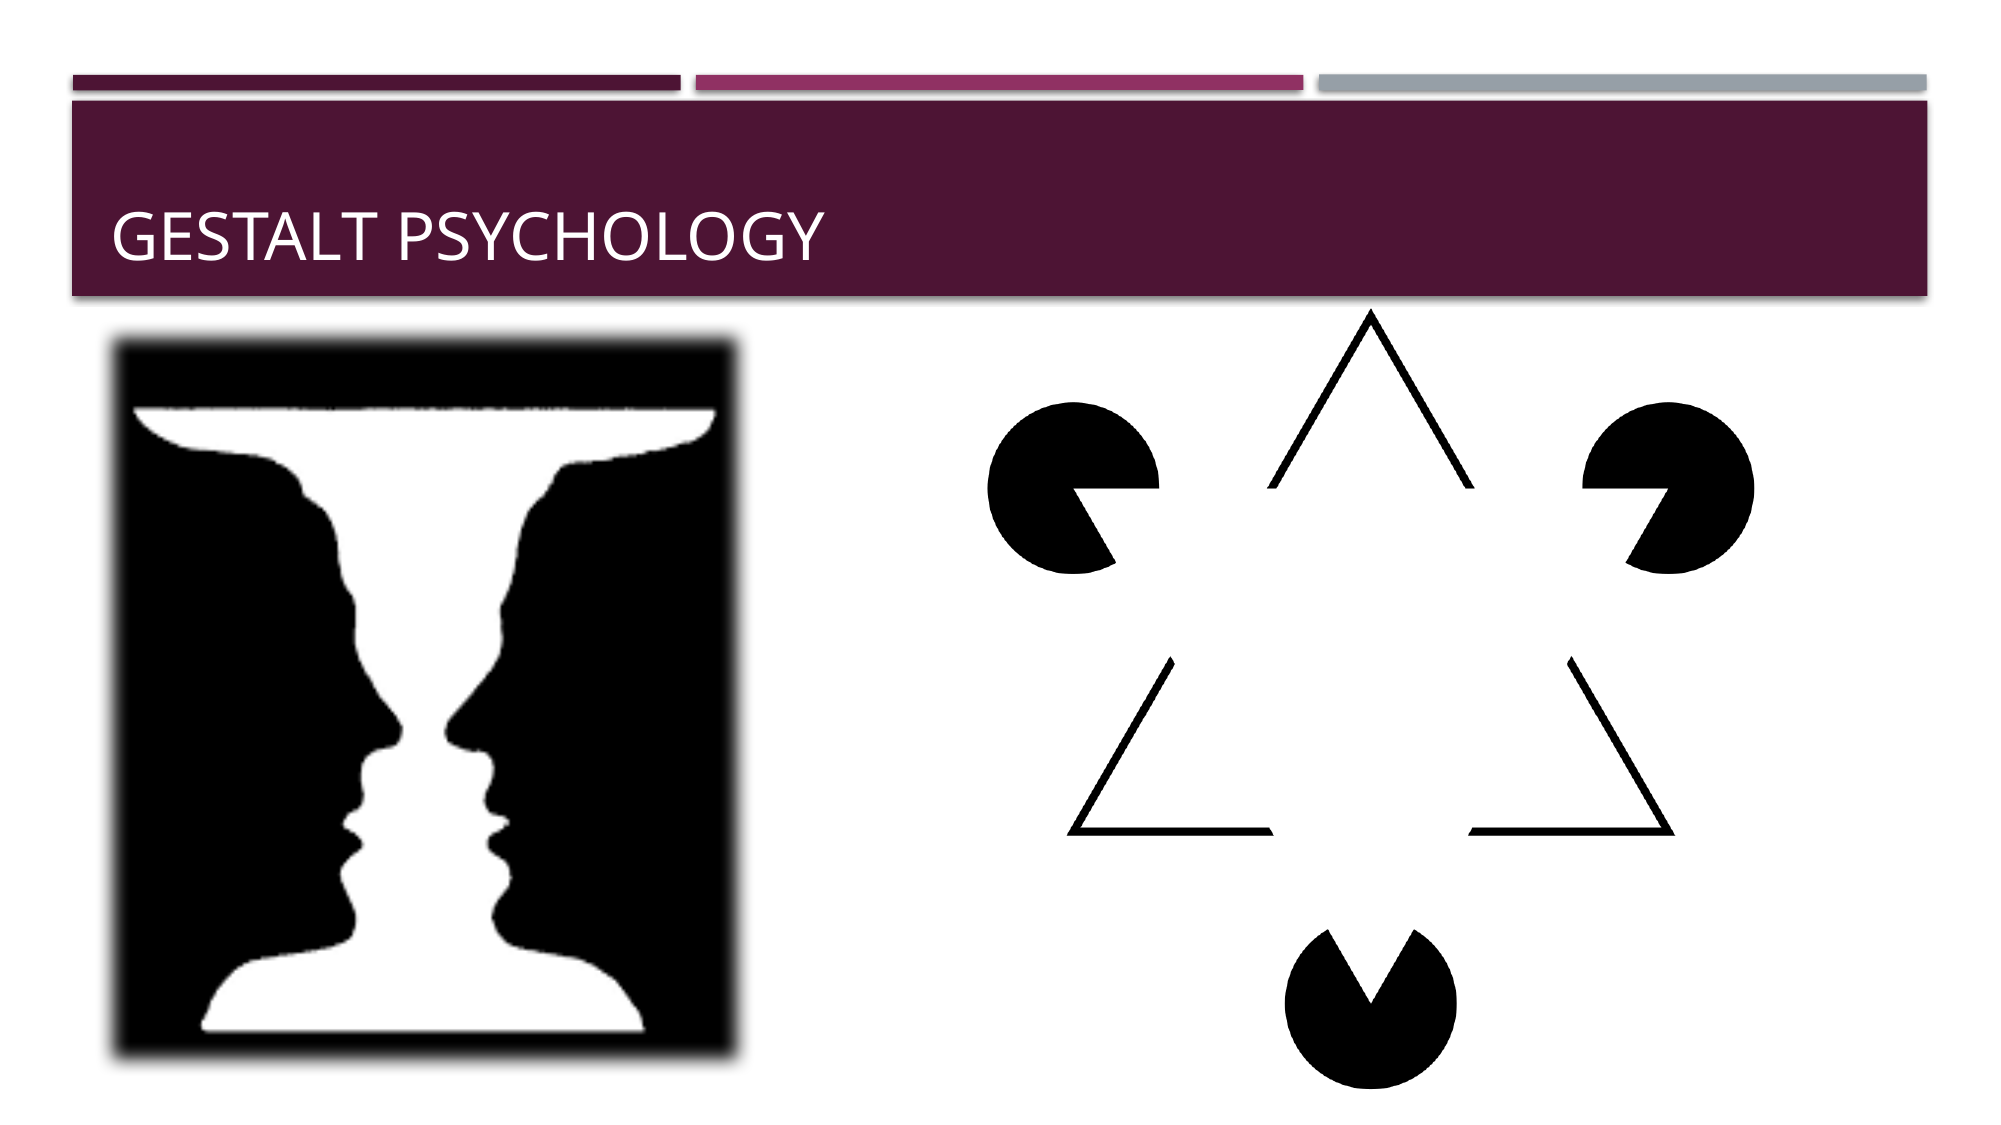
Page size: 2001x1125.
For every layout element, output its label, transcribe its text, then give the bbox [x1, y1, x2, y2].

title Gestalt Psychology [95, 115, 1905, 282]
picture [920, 247, 1822, 1125]
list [94, 319, 756, 1078]
